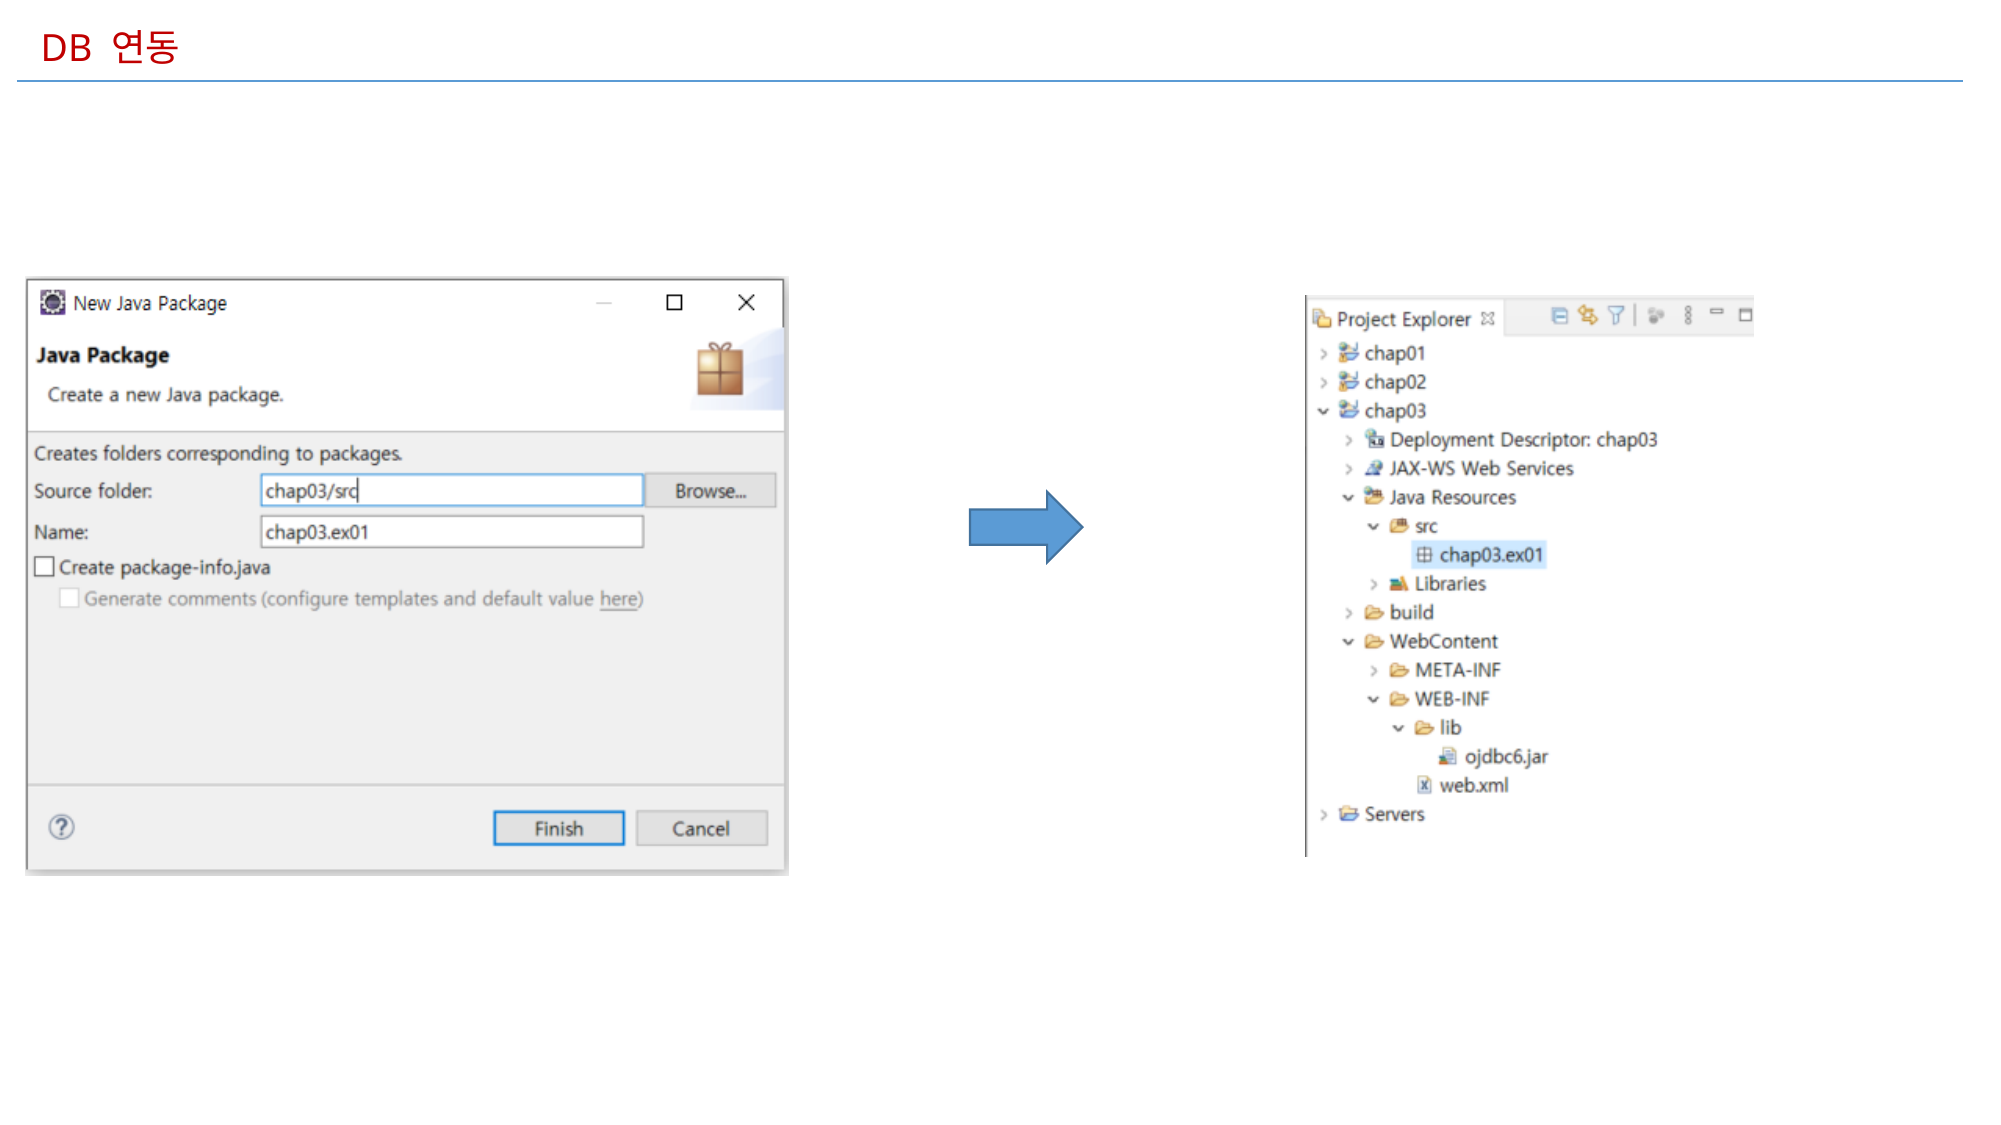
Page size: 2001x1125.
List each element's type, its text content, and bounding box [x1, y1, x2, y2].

picture [1305, 295, 1754, 857]
picture [25, 276, 789, 876]
text_box [968, 489, 1084, 565]
text_box DB 연동 [25, 16, 729, 77]
